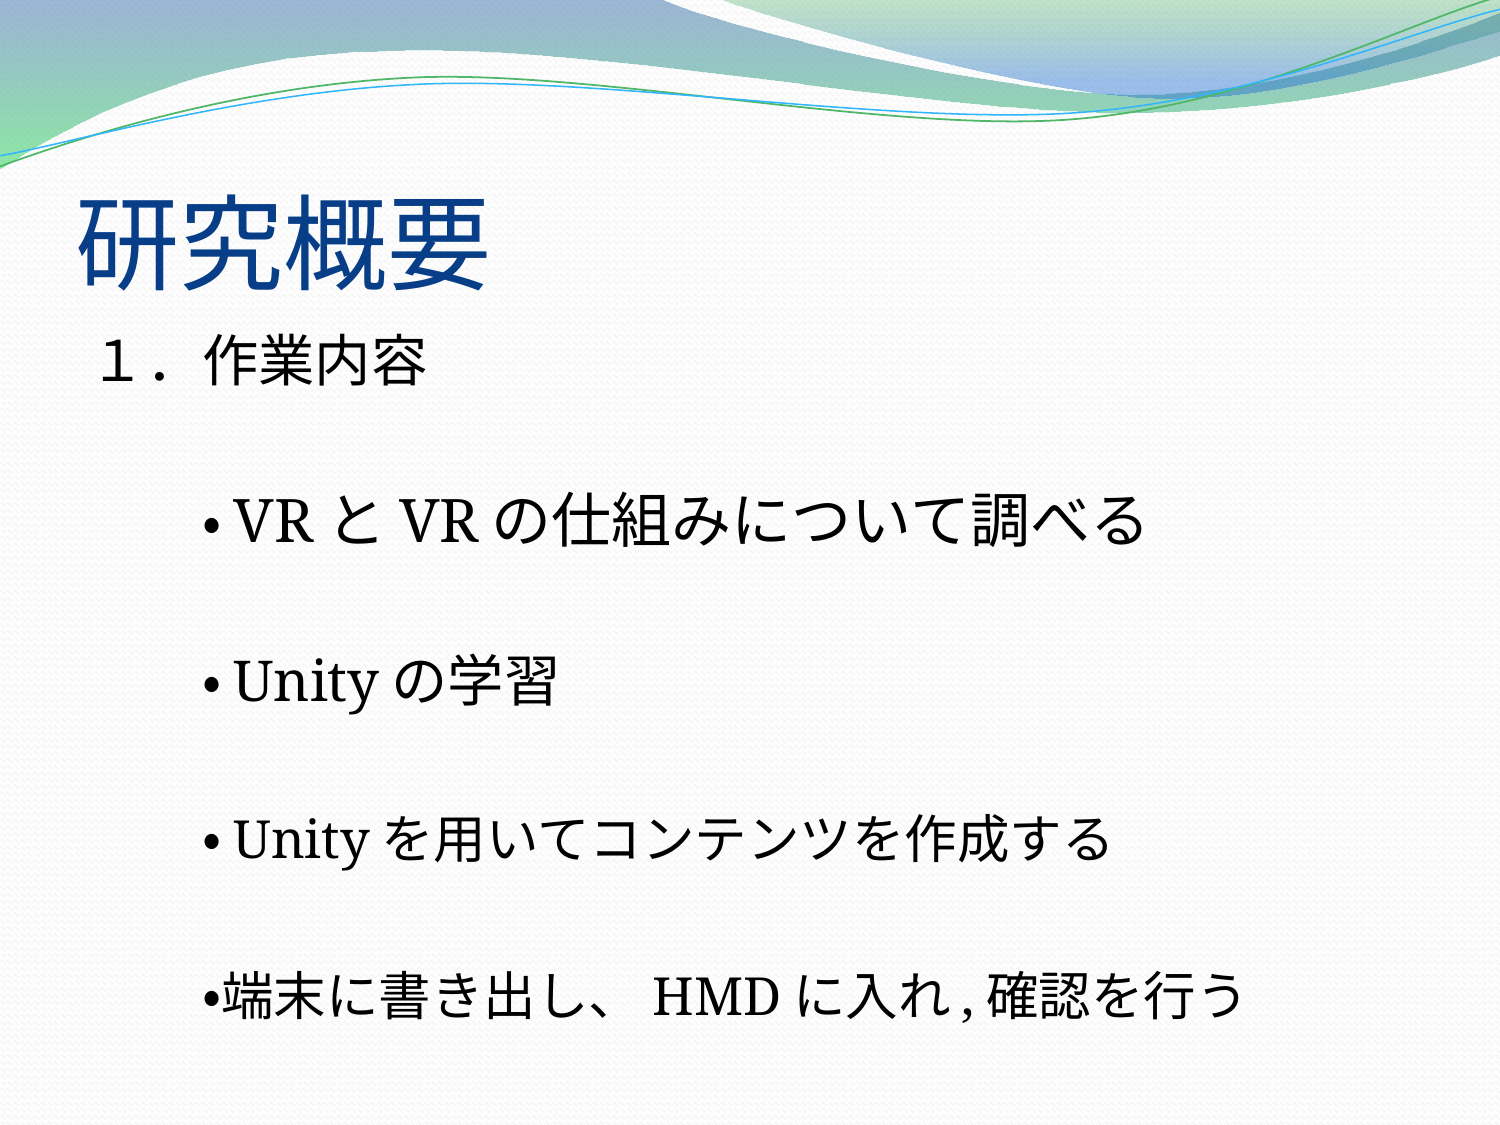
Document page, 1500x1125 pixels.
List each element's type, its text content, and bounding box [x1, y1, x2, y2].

title 研究概要 [75, 115, 1425, 303]
list １．作業内容 ・VRとVRの仕組みについて調べる ・Unityの学習 ・Unityを用いてコンテンツを作成する ・端末に書き出し、HMDに入れ,確認を行う [75, 317, 1425, 1038]
